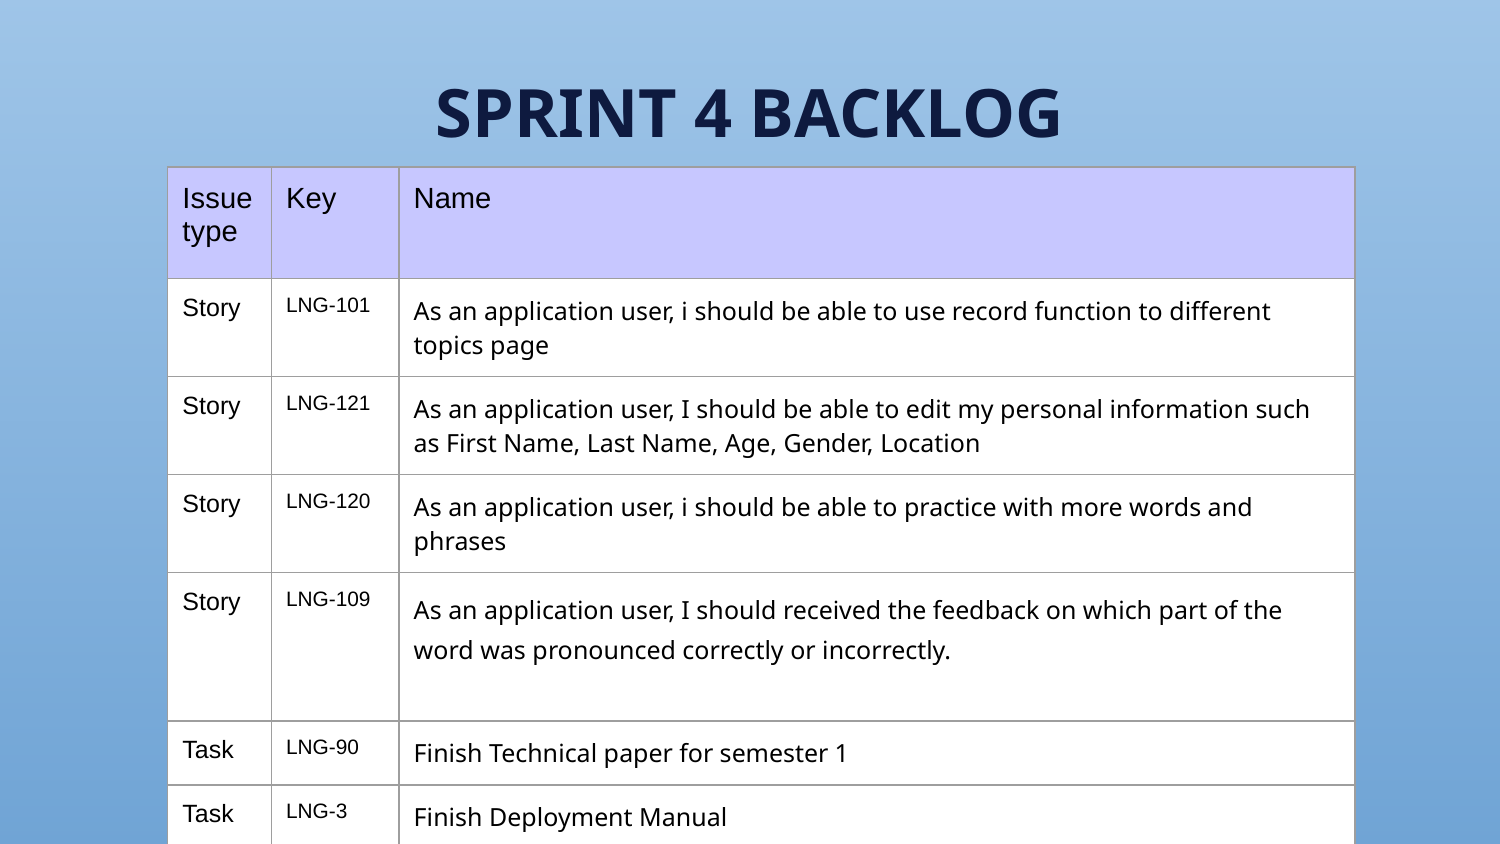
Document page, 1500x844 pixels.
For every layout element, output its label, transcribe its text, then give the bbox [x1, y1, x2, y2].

text_box SPRINT 4 BACKLOG [118, 55, 1382, 150]
table_cell Task [168, 786, 271, 844]
table_cell LNG-121 [272, 377, 398, 474]
table_cell LNG-109 [272, 573, 398, 720]
table_cell LNG-90 [272, 722, 398, 784]
table_cell Task [168, 722, 271, 784]
table_cell As an application user, I should received the feedback on which part of the word was pronounced correctly or incorrectly. [400, 573, 1354, 720]
table_cell LNG-120 [272, 475, 398, 572]
table_cell Finish Deployment Manual [400, 786, 1354, 844]
table_cell LNG-3 [272, 786, 398, 844]
table_cell Story [168, 475, 271, 572]
table_header Issue type [168, 168, 271, 278]
table_header Name [400, 168, 1354, 278]
table_cell As an application user, I should be able to edit my personal information such as First Name, Last Name, Age, Gender, Location [400, 377, 1354, 474]
table_cell Story [168, 377, 271, 474]
table_header Key [272, 168, 398, 278]
table_cell LNG-101 [272, 279, 398, 376]
table_cell Story [168, 279, 271, 376]
table_cell Story [168, 573, 271, 720]
table_cell As an application user, i should be able to use record function to different topics page [400, 279, 1354, 376]
table_cell As an application user, i should be able to practice with more words and phrases [400, 475, 1354, 572]
table_cell Finish Technical paper for semester 1 [400, 722, 1354, 784]
